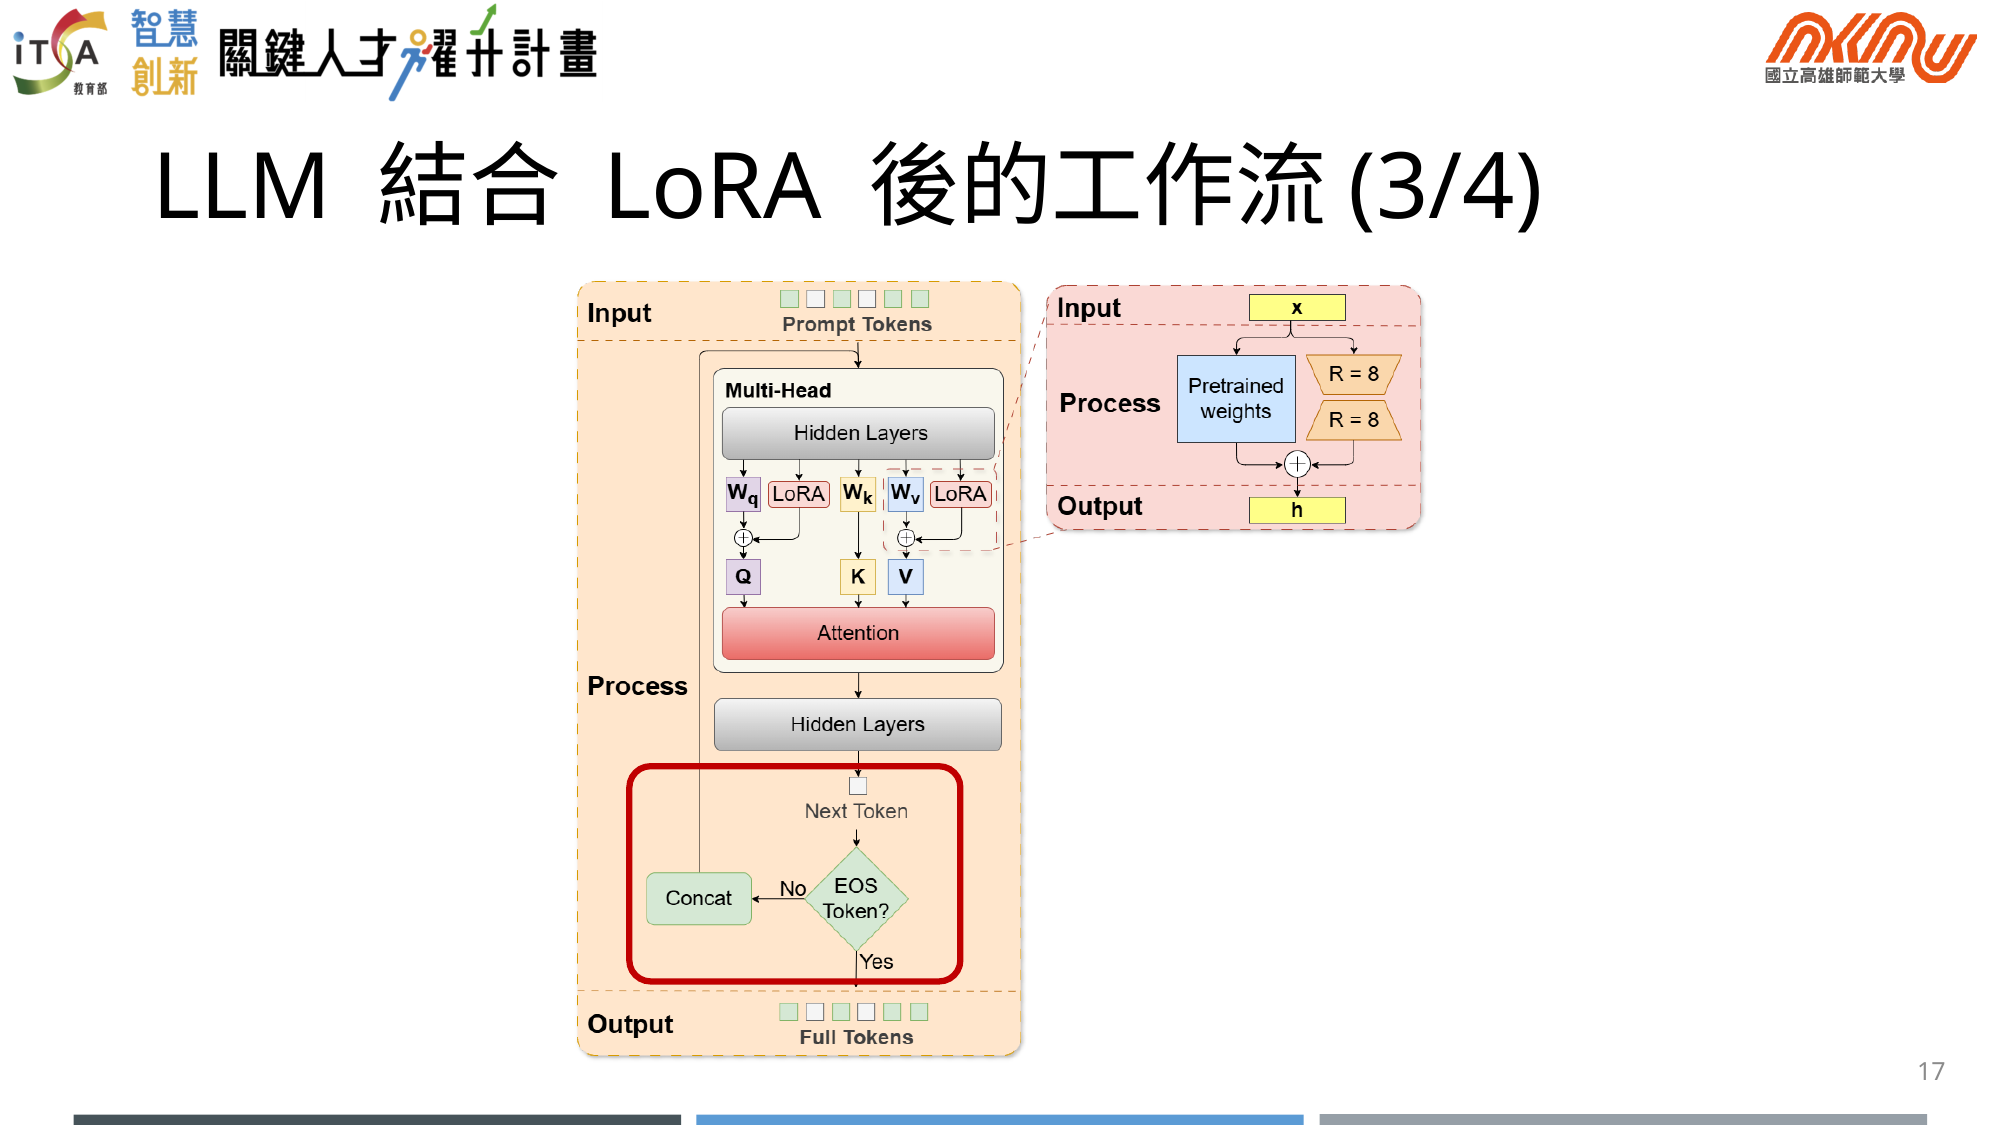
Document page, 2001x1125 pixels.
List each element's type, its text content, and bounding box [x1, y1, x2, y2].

picture [573, 277, 1427, 1064]
title LLM 結合 LoRA 後的工作流(3/4) [137, 100, 1863, 278]
slide_number 17 [1510, 1042, 1961, 1103]
picture [9, 1, 603, 102]
